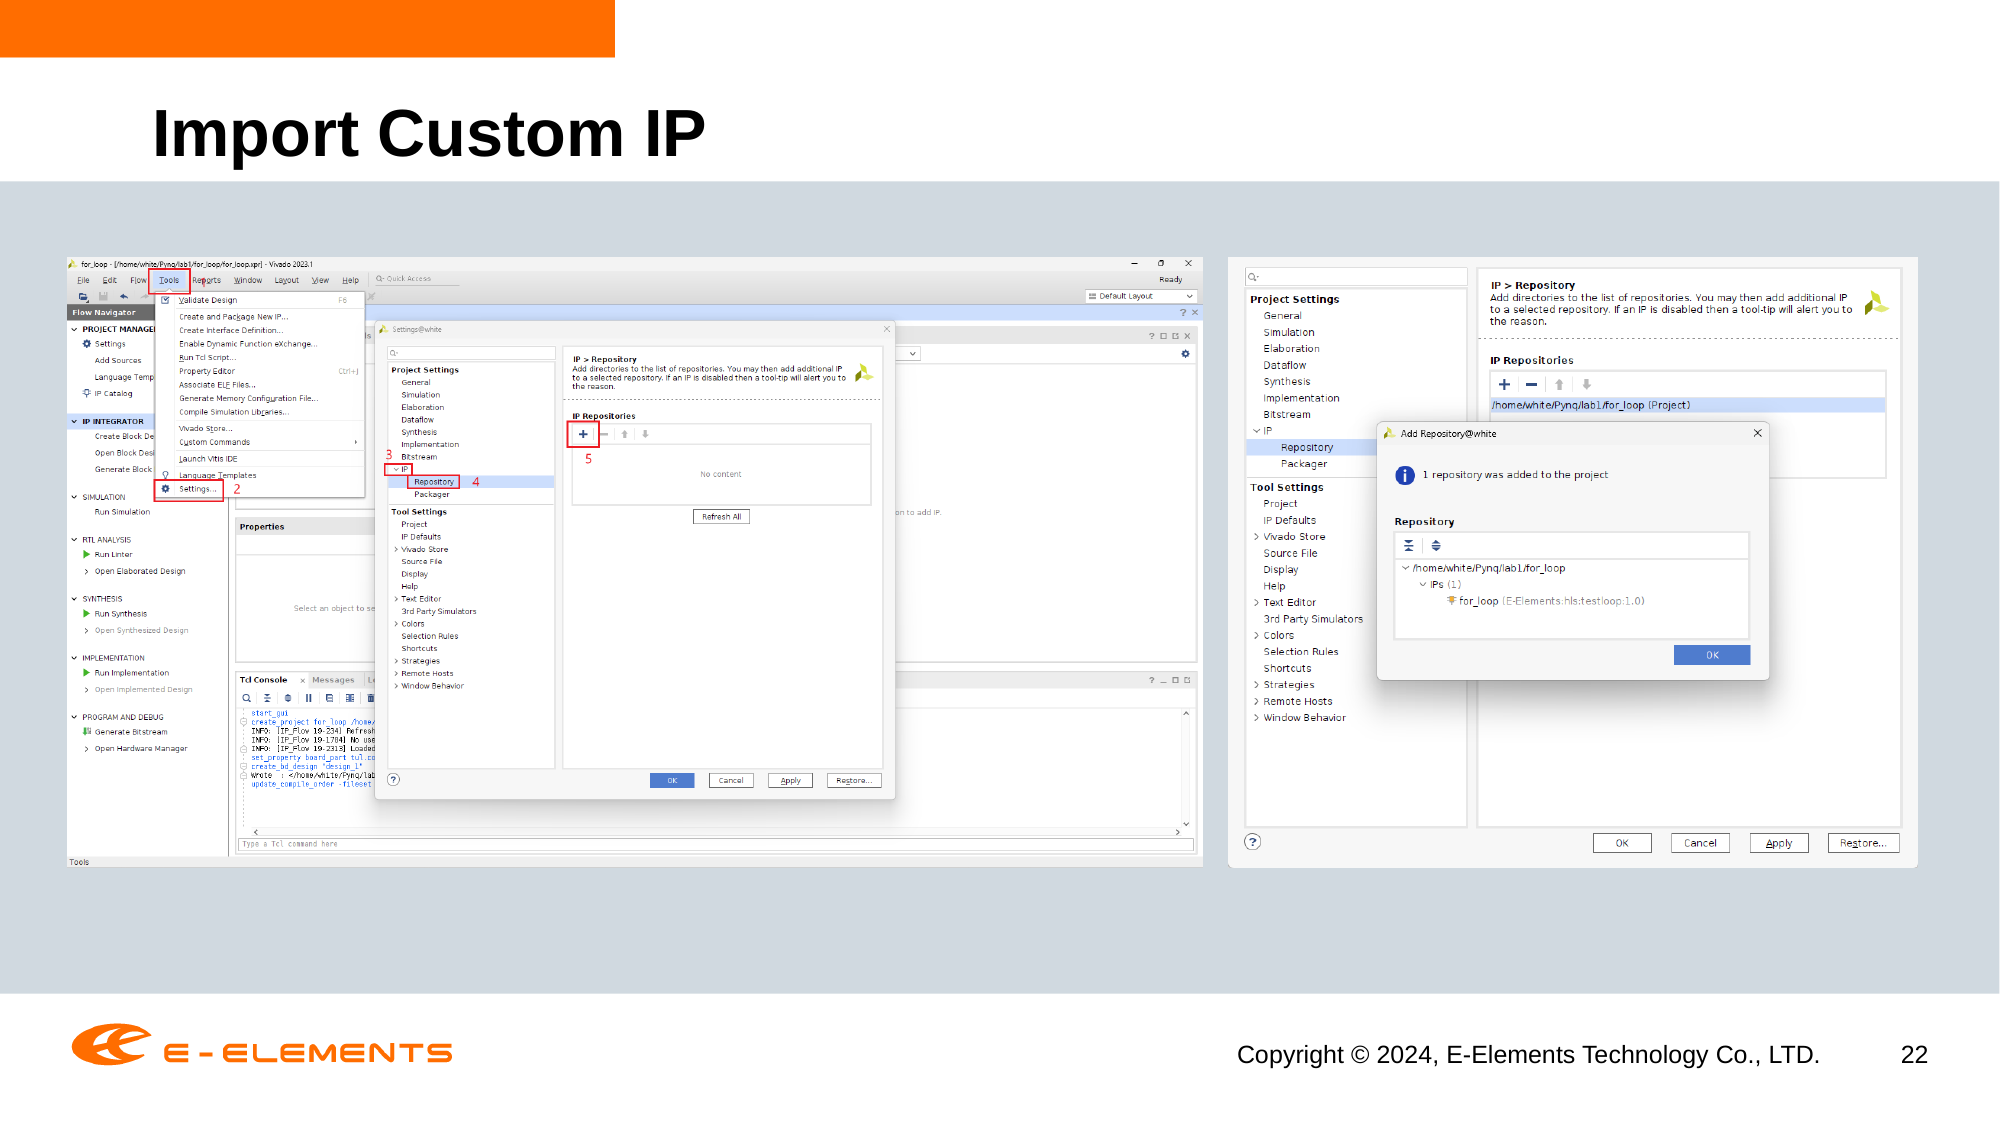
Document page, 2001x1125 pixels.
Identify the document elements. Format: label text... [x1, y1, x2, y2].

picture [0, 0, 2001, 1125]
text_box 22 [1836, 1023, 1944, 1084]
text_box [0, 179, 2000, 996]
picture [66, 256, 1203, 868]
text_box Import Custom IP [137, 81, 1863, 179]
text_box Copyright © 2024, E-Elements Technology Co., LTD. [1161, 1023, 1836, 1084]
picture [1227, 256, 1918, 868]
